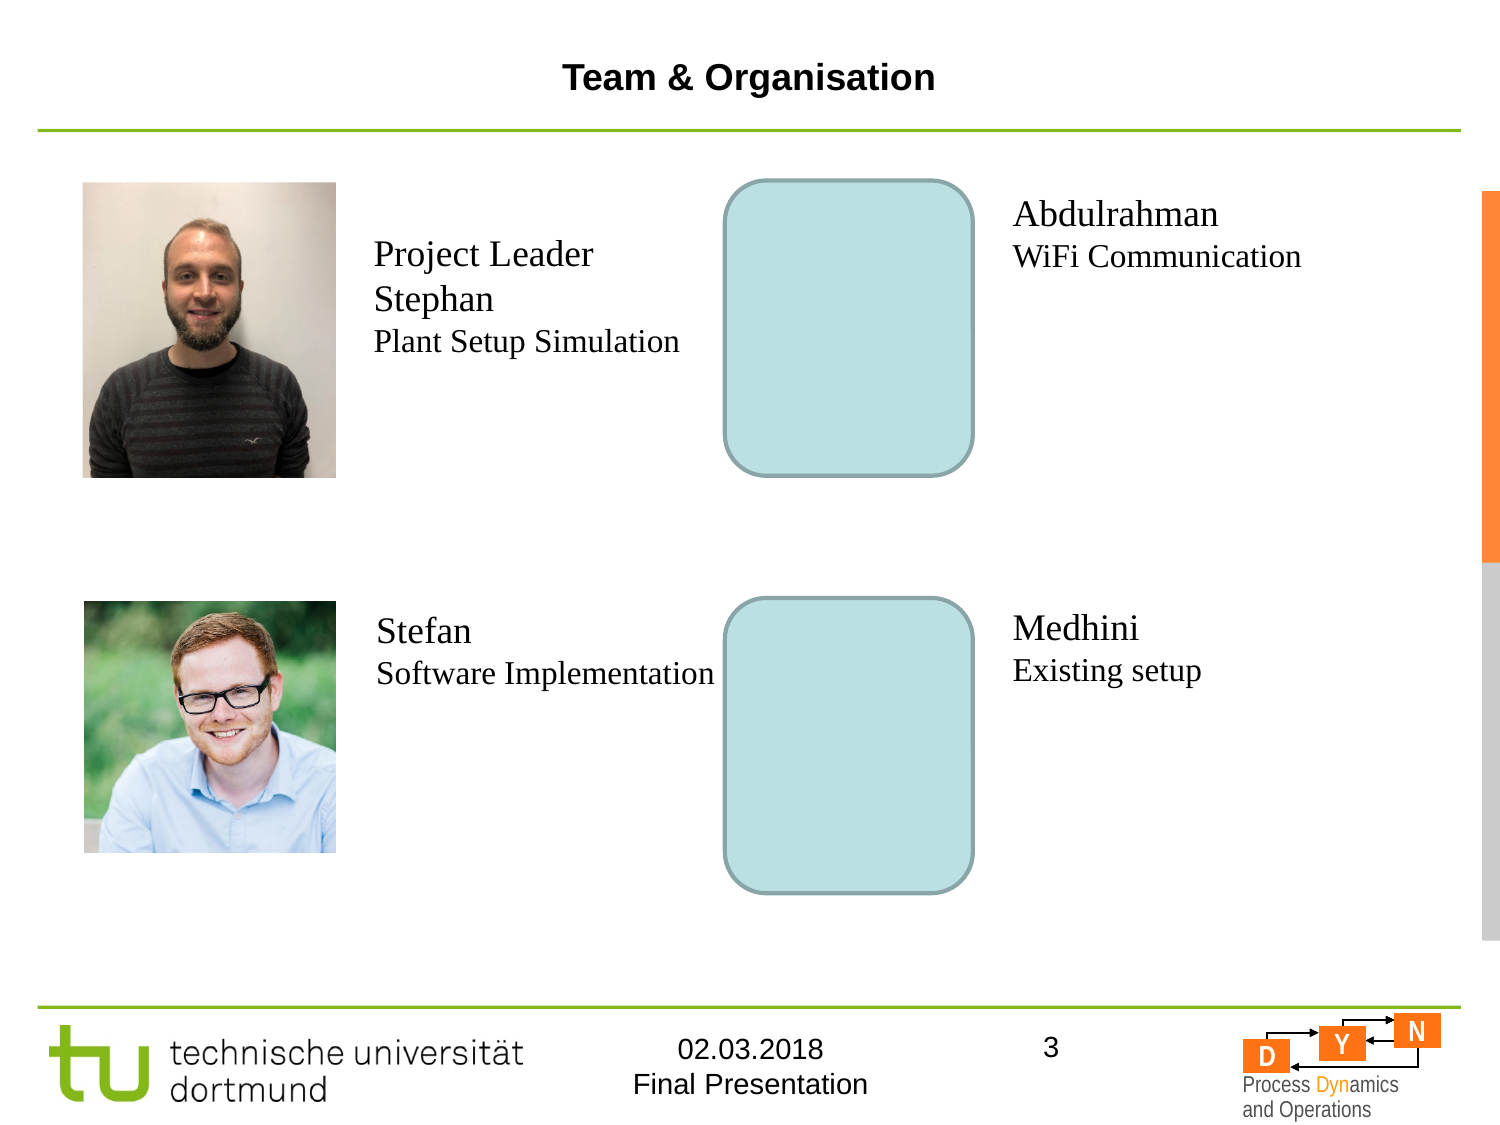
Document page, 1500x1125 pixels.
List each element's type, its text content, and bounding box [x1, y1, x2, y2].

text_box Project Leader Stephan Plant Setup Simulation [361, 221, 722, 367]
text_box Abdulrahman WiFi Communication [997, 182, 1400, 282]
text_box Medhini Existing setup [997, 595, 1417, 696]
text_box [722, 595, 975, 896]
text_box [722, 178, 975, 478]
picture [49, 1025, 523, 1102]
picture [61, 183, 357, 478]
title Team & Organisation [81, 10, 1417, 141]
picture [83, 601, 336, 854]
text_box Stefan Software Implementation [361, 598, 749, 699]
